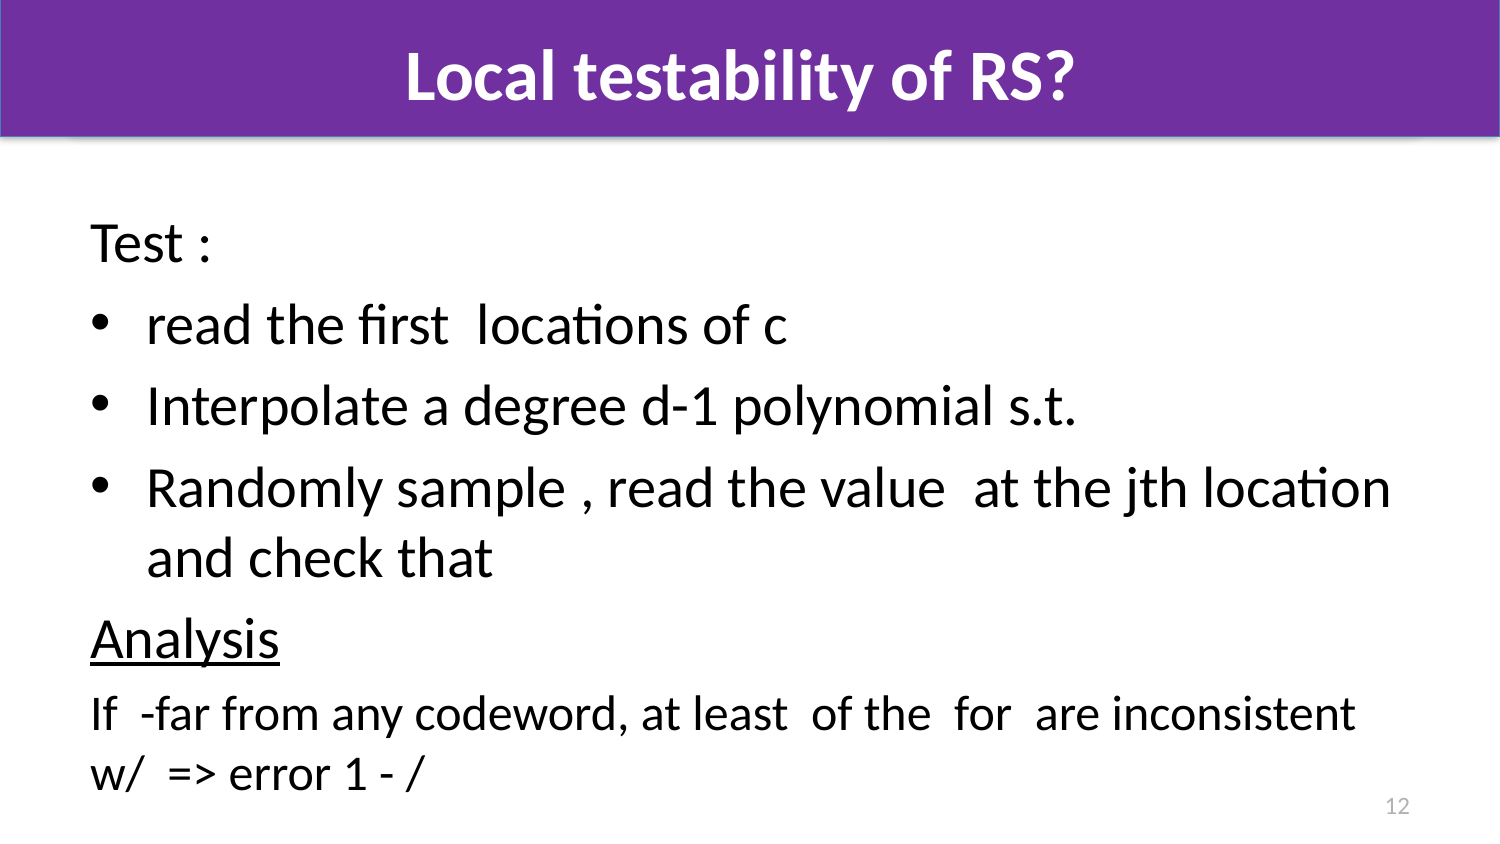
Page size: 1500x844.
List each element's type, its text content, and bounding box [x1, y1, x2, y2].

slide_number 12 [1074, 782, 1425, 828]
title Local testability of RS? [75, 20, 1425, 123]
